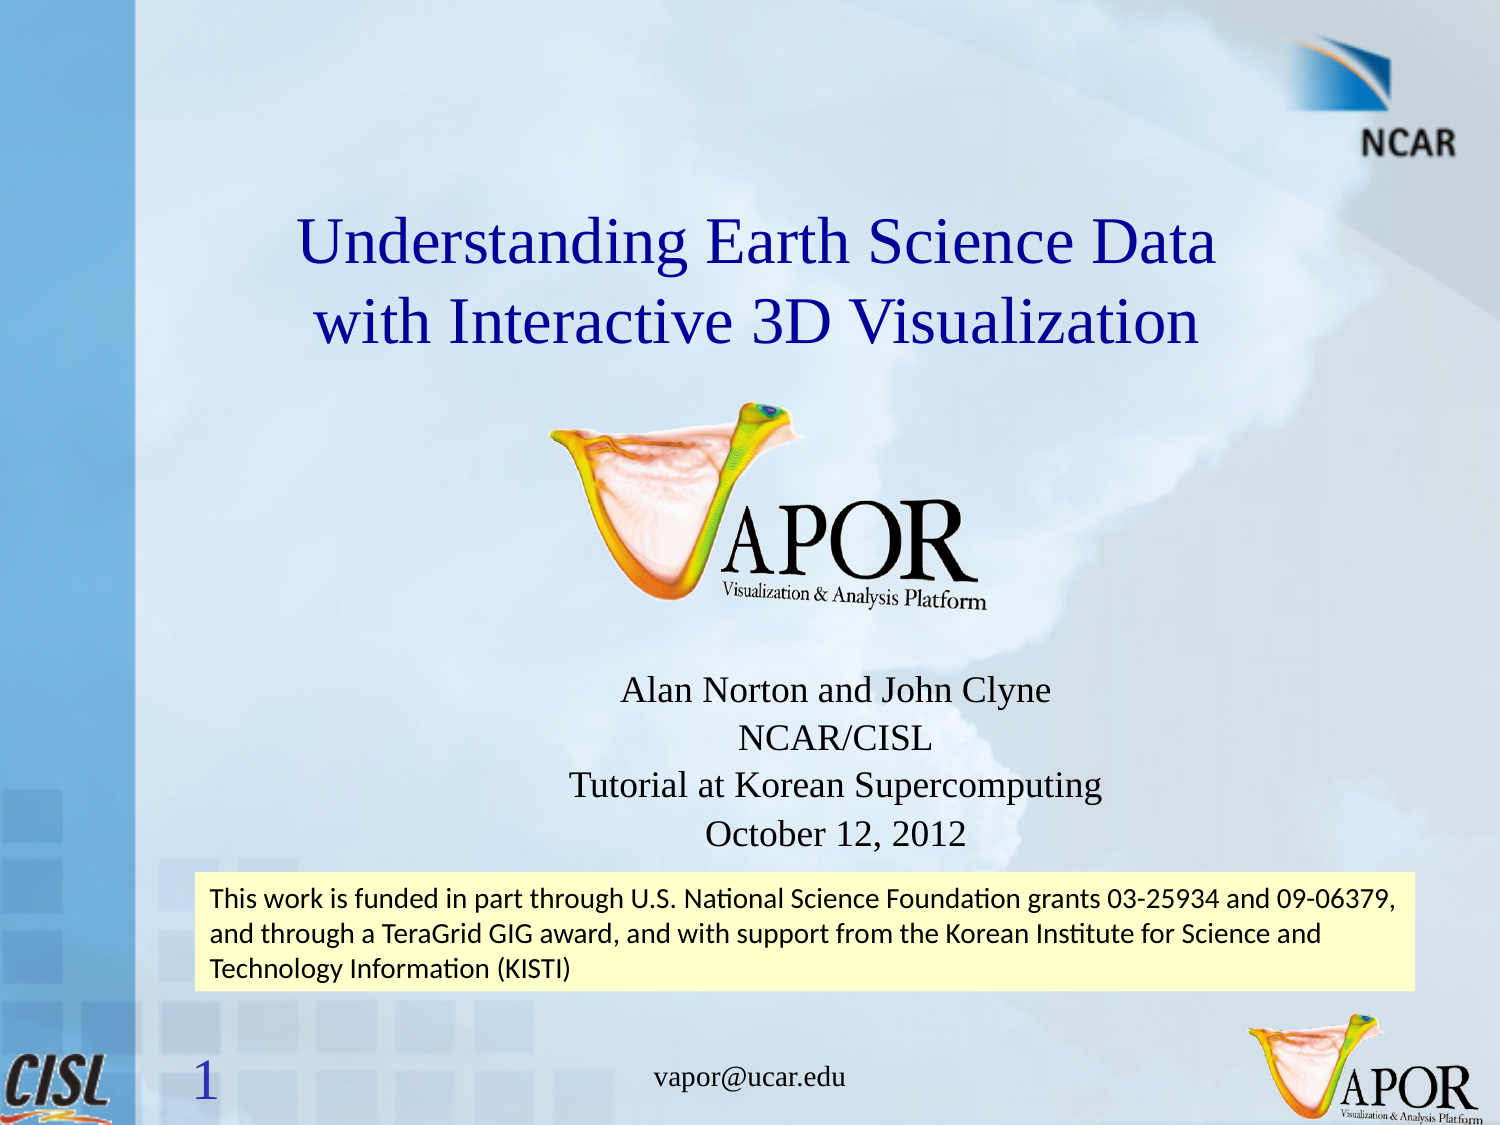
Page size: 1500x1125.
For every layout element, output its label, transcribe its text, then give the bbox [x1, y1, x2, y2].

title Understanding Earth Science Data with Interactive 3D Visualization [239, 155, 1277, 399]
slide_number 1 [135, 1027, 236, 1125]
subtitle Alan Norton and John Clyne NCAR/CISL Tutorial at Korean Supercomputing October 12, 2012 [417, 662, 1254, 871]
footer vapor@ucar.edu [512, 1049, 988, 1101]
text_box This work is funded in part through U.S. National Science Foundation grants 03-25934 and 09-06379, and through a TeraGrid GIG award, and with support from the Korean Institute for Science and Technology Information (KISTI) [194, 871, 1416, 992]
picture [0, 0, 1500, 1125]
